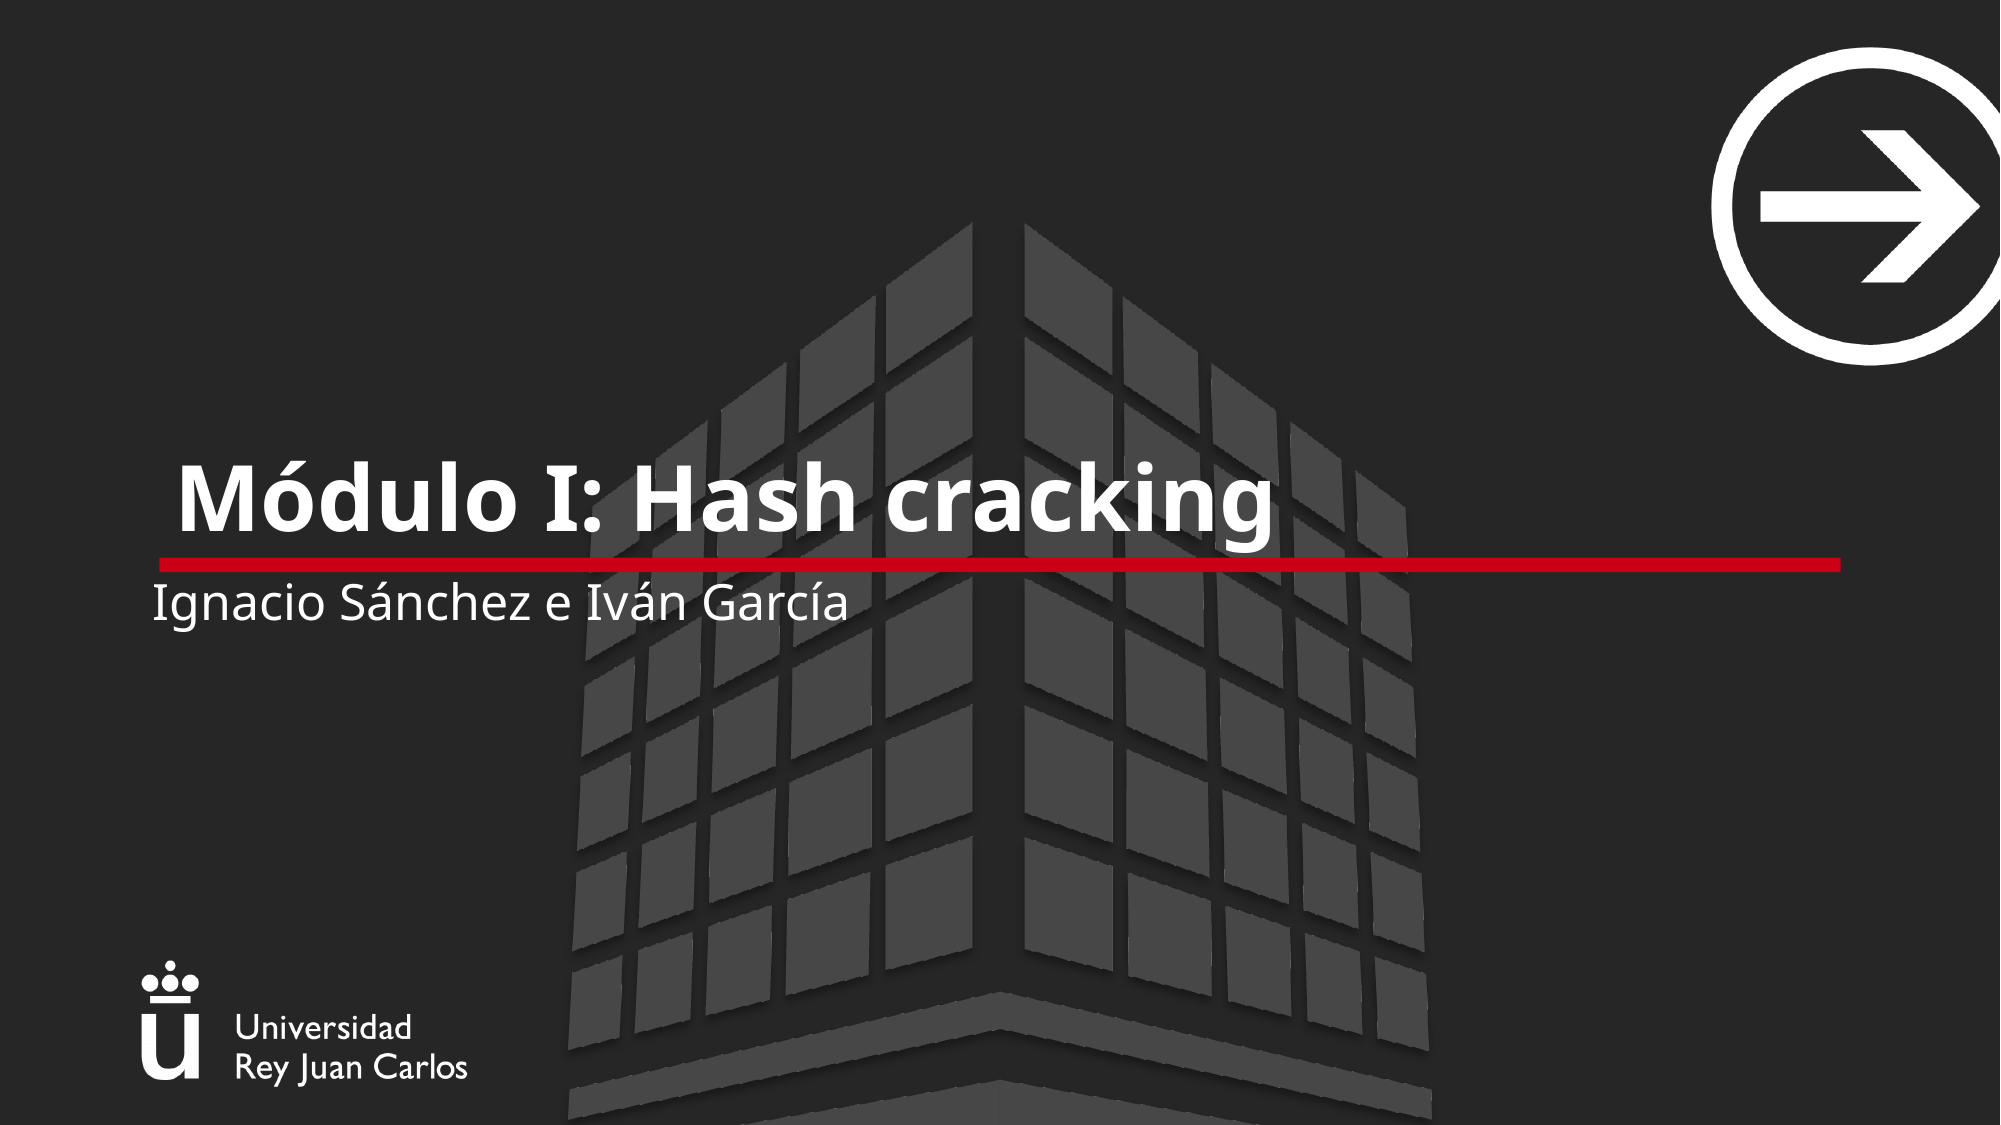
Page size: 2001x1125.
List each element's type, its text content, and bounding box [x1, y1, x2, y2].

picture [34, 573, 1432, 1125]
subtitle Ignacio Sánchez e Iván García [137, 572, 1378, 696]
title Módulo I: Hash cracking [159, 33, 1659, 558]
picture [1697, 33, 2001, 379]
